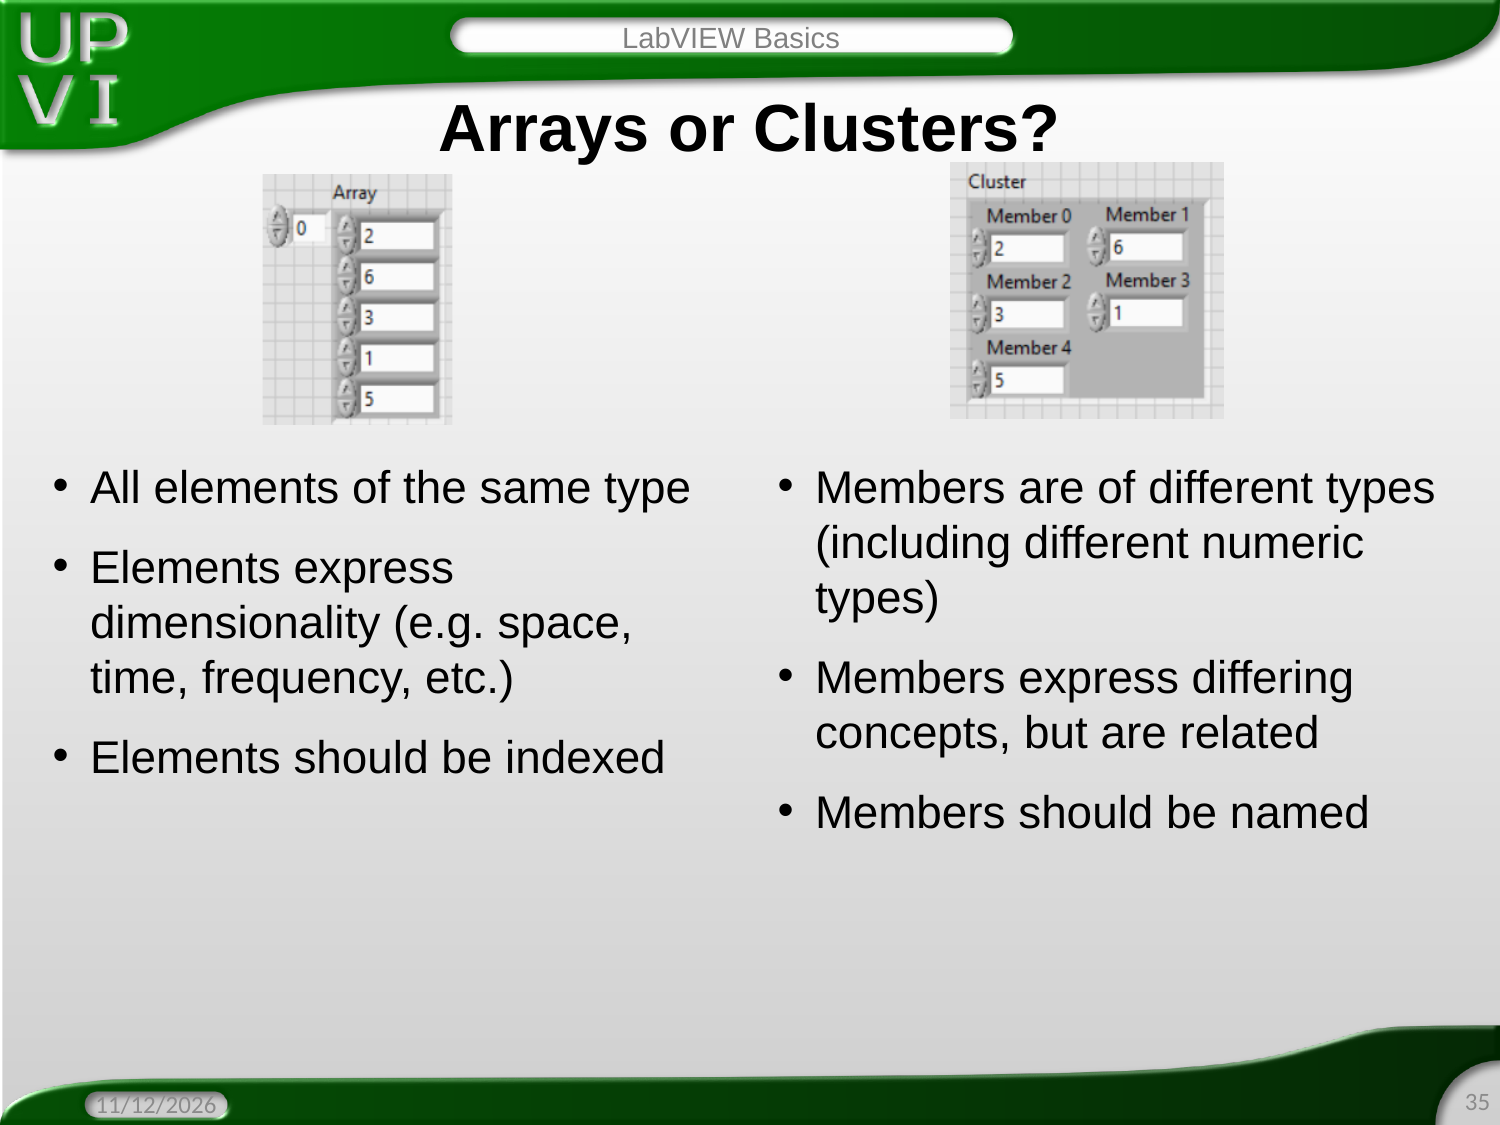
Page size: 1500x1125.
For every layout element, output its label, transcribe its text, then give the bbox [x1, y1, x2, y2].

slide_number 35 [1155, 1069, 1500, 1125]
footer LabVIEW Basics [450, 6, 1013, 67]
list All elements of the same type Elements express dimensionality (e.g. space, time, frequency, etc.) Elements should be indexed [37, 450, 738, 1005]
list Members are of different types (including different numeric types) Members express differing concepts, but are related Members should be named [762, 450, 1463, 1005]
picture [0, 0, 1500, 1125]
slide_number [75, 1073, 238, 1125]
title Arrays or Clusters? [75, 75, 1425, 175]
